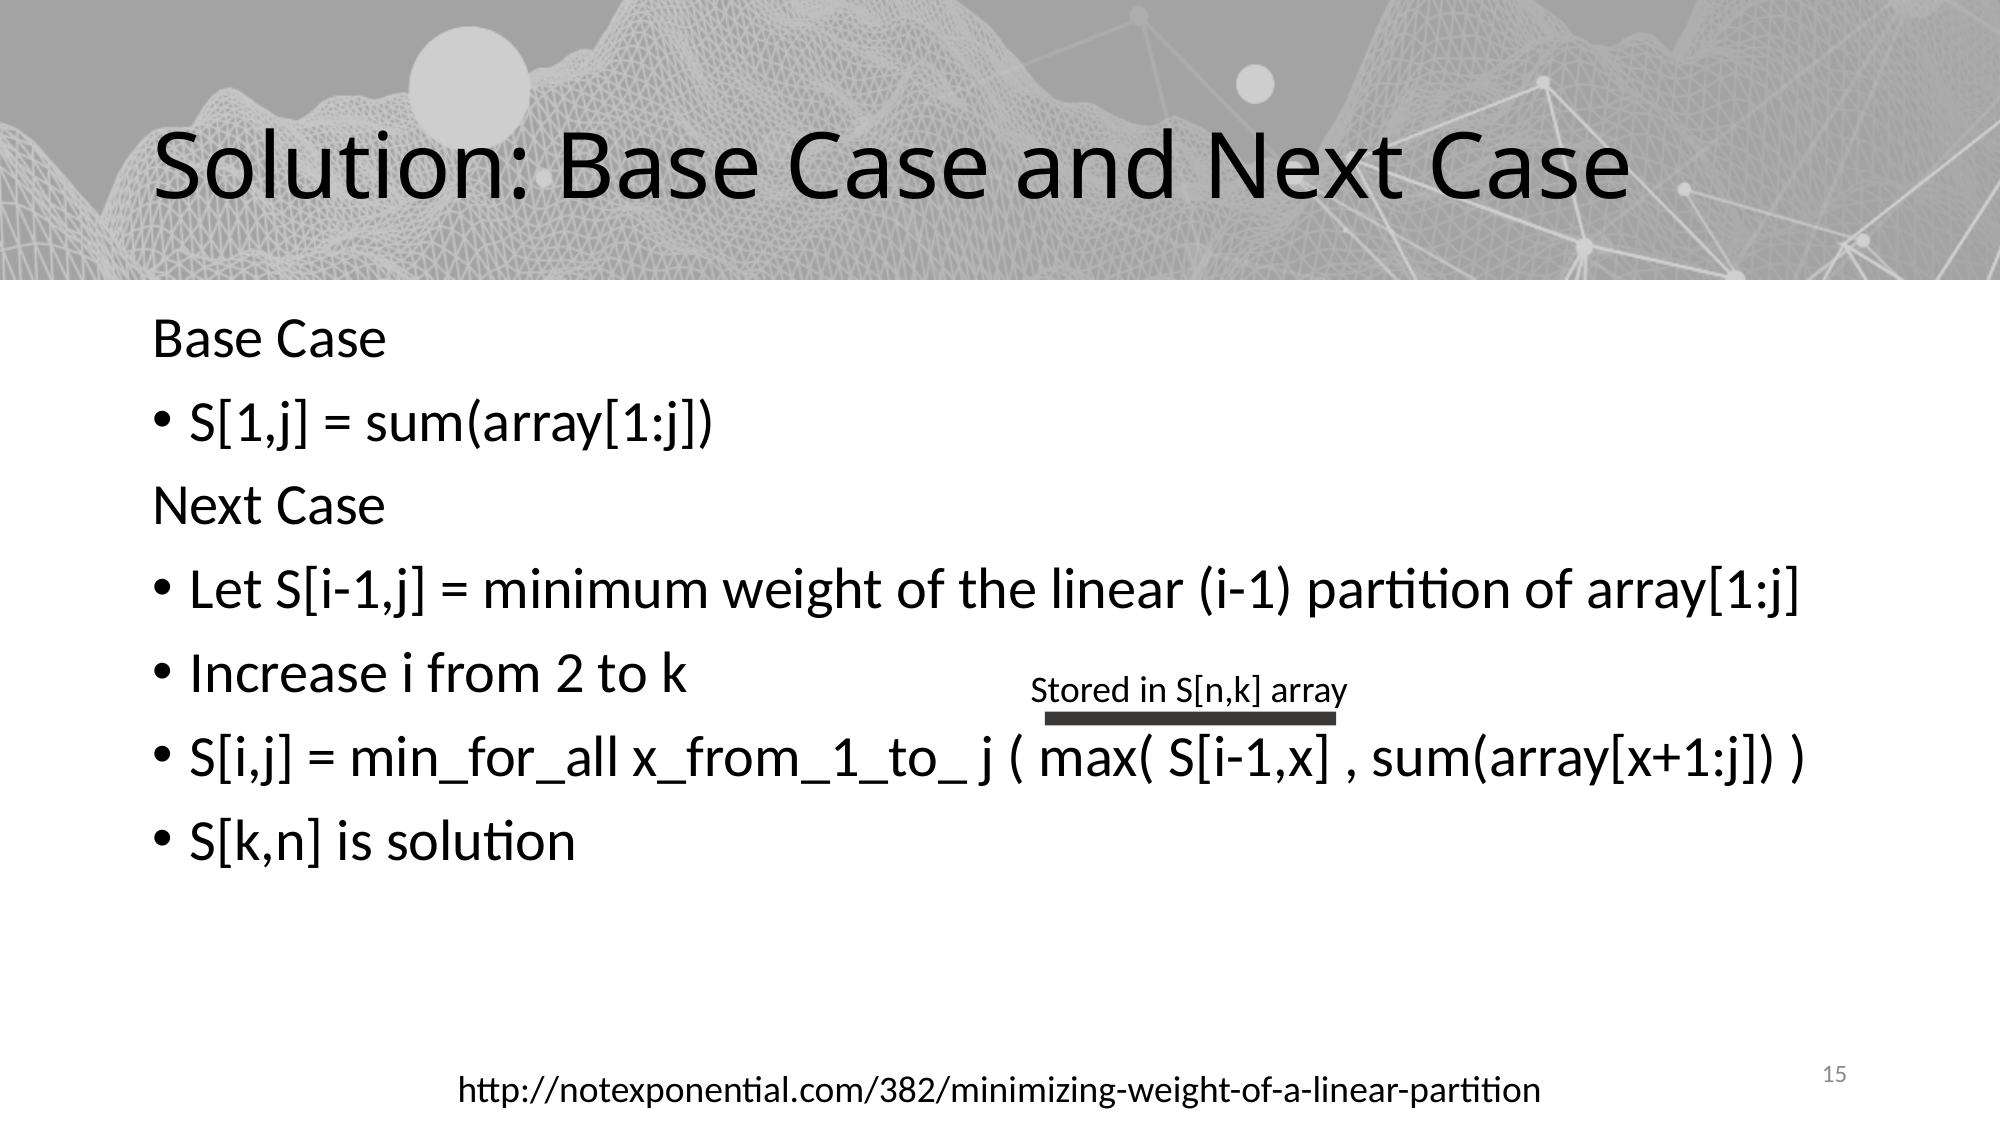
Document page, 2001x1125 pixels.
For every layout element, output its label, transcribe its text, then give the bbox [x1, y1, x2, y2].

text_box http://notexponential.com/382/minimizing-weight-of-a-linear-partition [349, 1057, 1651, 1118]
slide_number 15 [1412, 1042, 1863, 1103]
list Base Case S[1,j] = sum(array[1:j]) Next Case Let S[i-1,j] = minimum weight of the linear (i-1) partition of array[1:j] Increase i from 2 to k S[i,j] = min_for_all x_from_1_to_ j ( max( S[i-1,x] , sum(array[x+1:j]) ) S[k,n] is solution [137, 299, 1863, 1014]
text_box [0, 0, 2000, 280]
text_box Stored in S[n,k] array [1015, 657, 1365, 718]
text_box [1044, 718, 1337, 726]
